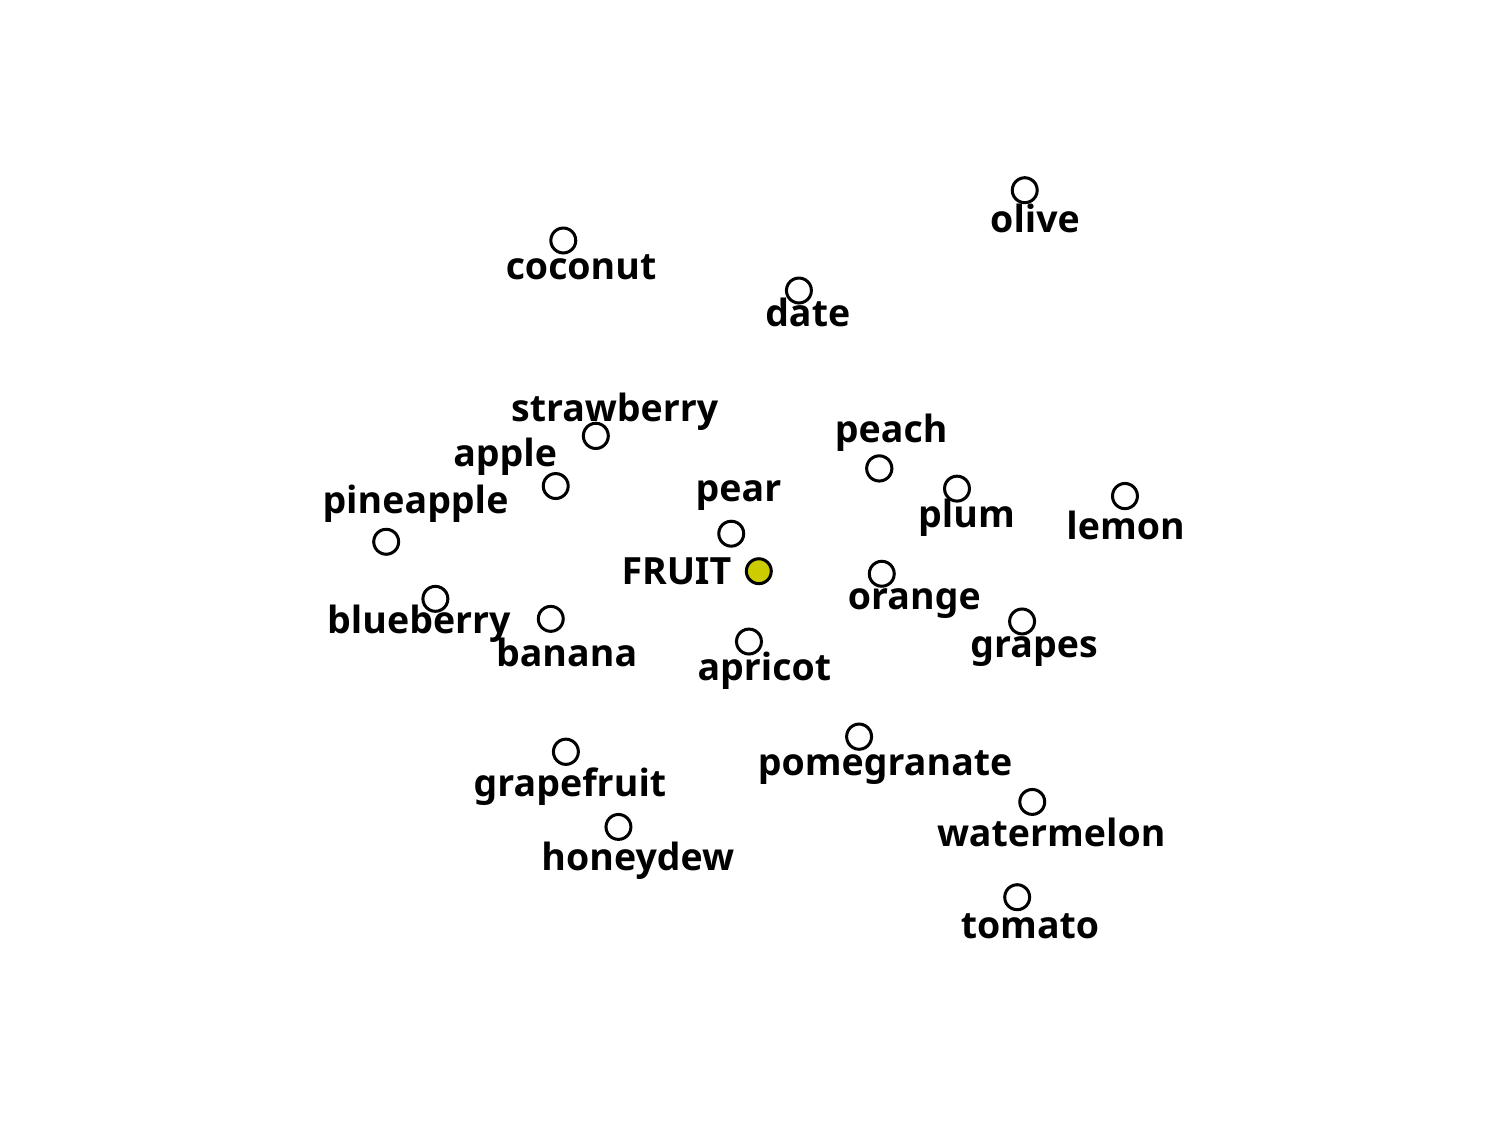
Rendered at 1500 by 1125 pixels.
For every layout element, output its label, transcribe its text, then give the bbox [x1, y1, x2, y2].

text_box [786, 278, 812, 293]
text_box plum [918, 494, 1015, 536]
text_box coconut [505, 245, 657, 288]
text_box olive [990, 198, 1080, 241]
text_box [866, 455, 892, 482]
text_box [422, 586, 448, 600]
text_box peach [835, 409, 948, 452]
text_box [846, 724, 872, 742]
text_box [869, 561, 895, 576]
text_box [1019, 789, 1045, 812]
text_box [736, 629, 762, 647]
text_box blueberry [326, 600, 511, 643]
text_box [583, 430, 609, 449]
text_box date [765, 293, 851, 335]
text_box orange [847, 576, 981, 619]
text_box apricot [697, 647, 832, 690]
text_box [718, 521, 744, 547]
text_box banana [496, 633, 638, 676]
text_box grapes [970, 624, 1098, 666]
text_box [605, 814, 631, 836]
text_box pomegranate [757, 742, 1013, 784]
text_box pineapple [322, 480, 509, 522]
text_box pear [695, 468, 782, 510]
text_box tomato [960, 905, 1100, 948]
text_box [1112, 483, 1138, 505]
text_box [944, 476, 970, 494]
text_box [365, 522, 390, 571]
text_box lemon [1066, 505, 1186, 548]
text_box [1012, 177, 1038, 198]
text_box [538, 606, 564, 632]
text_box [1004, 884, 1030, 905]
text_box [746, 558, 772, 584]
text_box grapefruit [473, 763, 667, 806]
text_box [543, 473, 569, 499]
text_box [373, 529, 399, 555]
text_box watermelon [937, 812, 1166, 855]
text_box strawberry [511, 387, 719, 430]
text_box [553, 739, 579, 763]
text_box FRUIT [621, 550, 732, 593]
text_box [550, 228, 576, 245]
text_box [1009, 608, 1035, 624]
text_box honeydew [541, 836, 735, 879]
text_box apple [453, 432, 558, 475]
